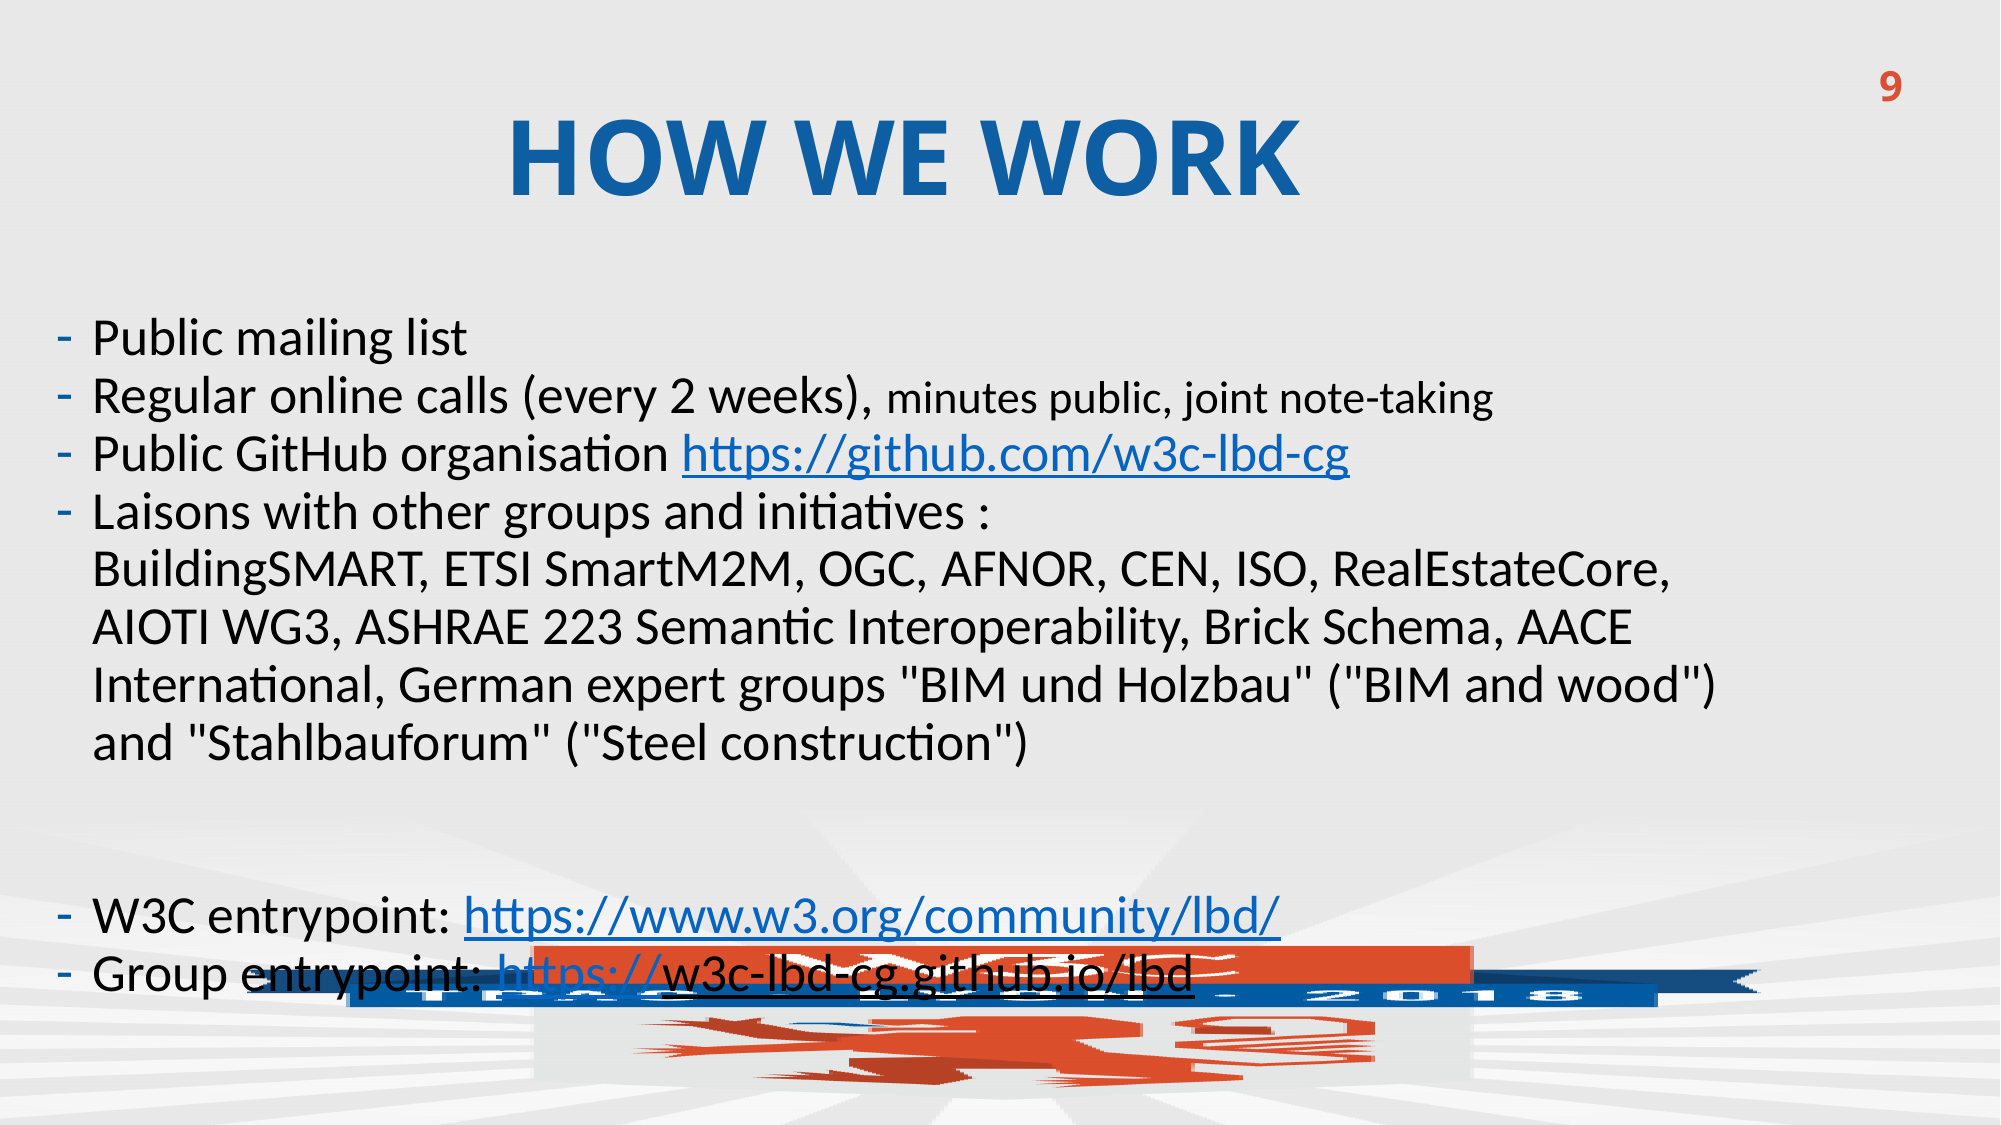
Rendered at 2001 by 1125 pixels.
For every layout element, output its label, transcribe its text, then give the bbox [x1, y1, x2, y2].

title How we work [40, 52, 1766, 271]
list Public mailing list Regular online calls (every 2 weeks), minutes public, joint note-taking Public GitHub organisation https://github.com/w3c-lbd-cg Laisons with other groups and initiatives : BuildingSMART, ETSI SmartM2M, OGC, AFNOR, CEN, ISO, RealEstateCore, AIOTI WG3, ASHRAE 223 Semantic Interoperability, Brick Schema, AACE International, German expert groups "BIM und Holzbau" ("BIM and wood") and "Stahlbauforum" ("Steel construction") W3C entrypoint: https://www.w3.org/community/lbd/ Group entrypoint: https://w3c-lbd-cg.github.io/lbd [40, 299, 1766, 1014]
slide_number 9 [1839, 51, 1943, 126]
picture [0, 0, 2001, 1125]
